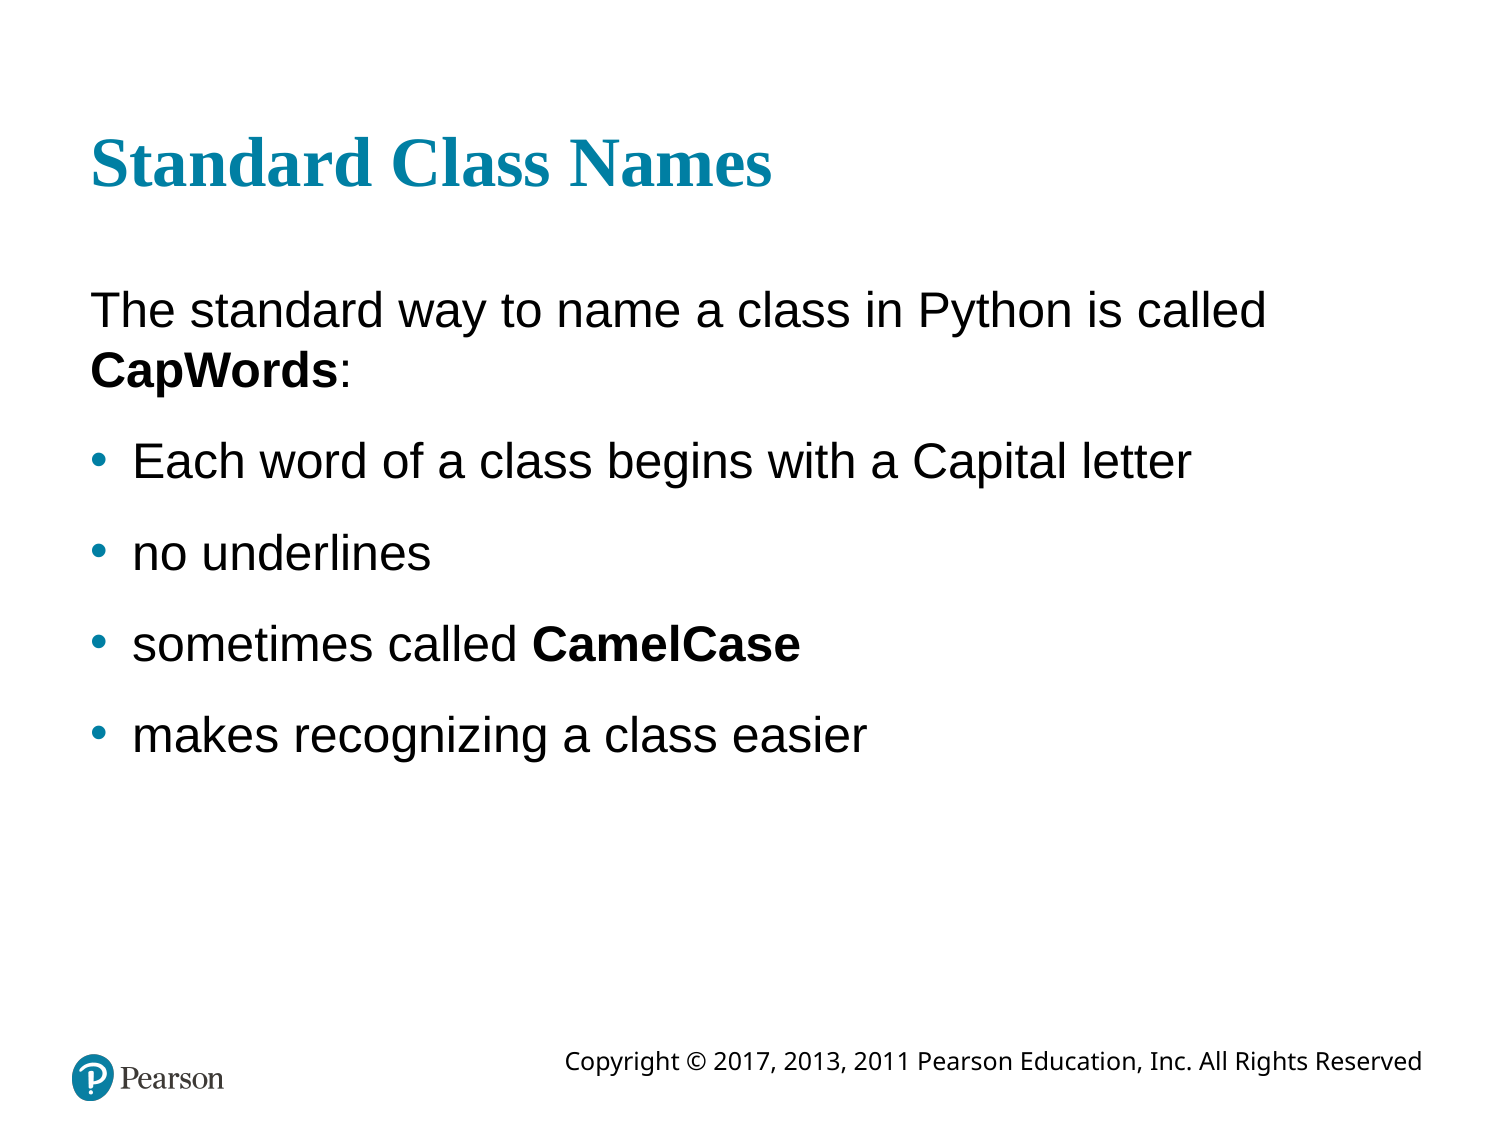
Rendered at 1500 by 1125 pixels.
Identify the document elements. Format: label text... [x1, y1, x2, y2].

title Standard Class Names [75, 35, 1425, 216]
picture [98, 1054, 224, 1101]
picture [80, 1063, 106, 1088]
list The standard way to name a class in Python is called CapWords: Each word of a class begins with a Capital letter no underlines sometimes called CamelCase makes recognizing a class easier [75, 262, 1425, 1005]
picture [72, 1087, 83, 1101]
picture [72, 1054, 88, 1070]
